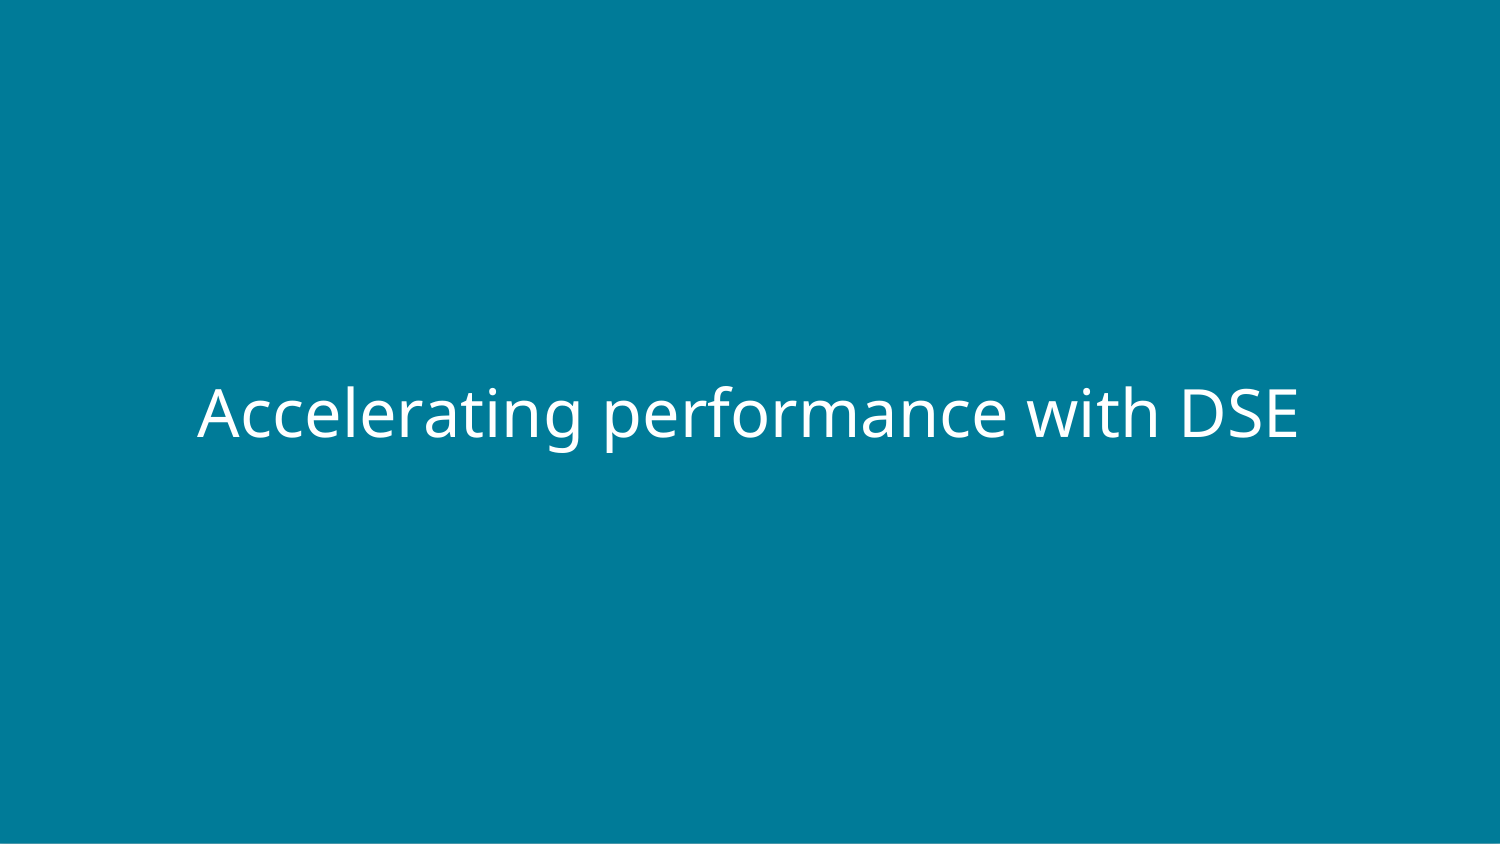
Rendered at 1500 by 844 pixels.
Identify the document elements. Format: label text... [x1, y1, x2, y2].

title Accelerating performance with DSE [0, 340, 1500, 481]
